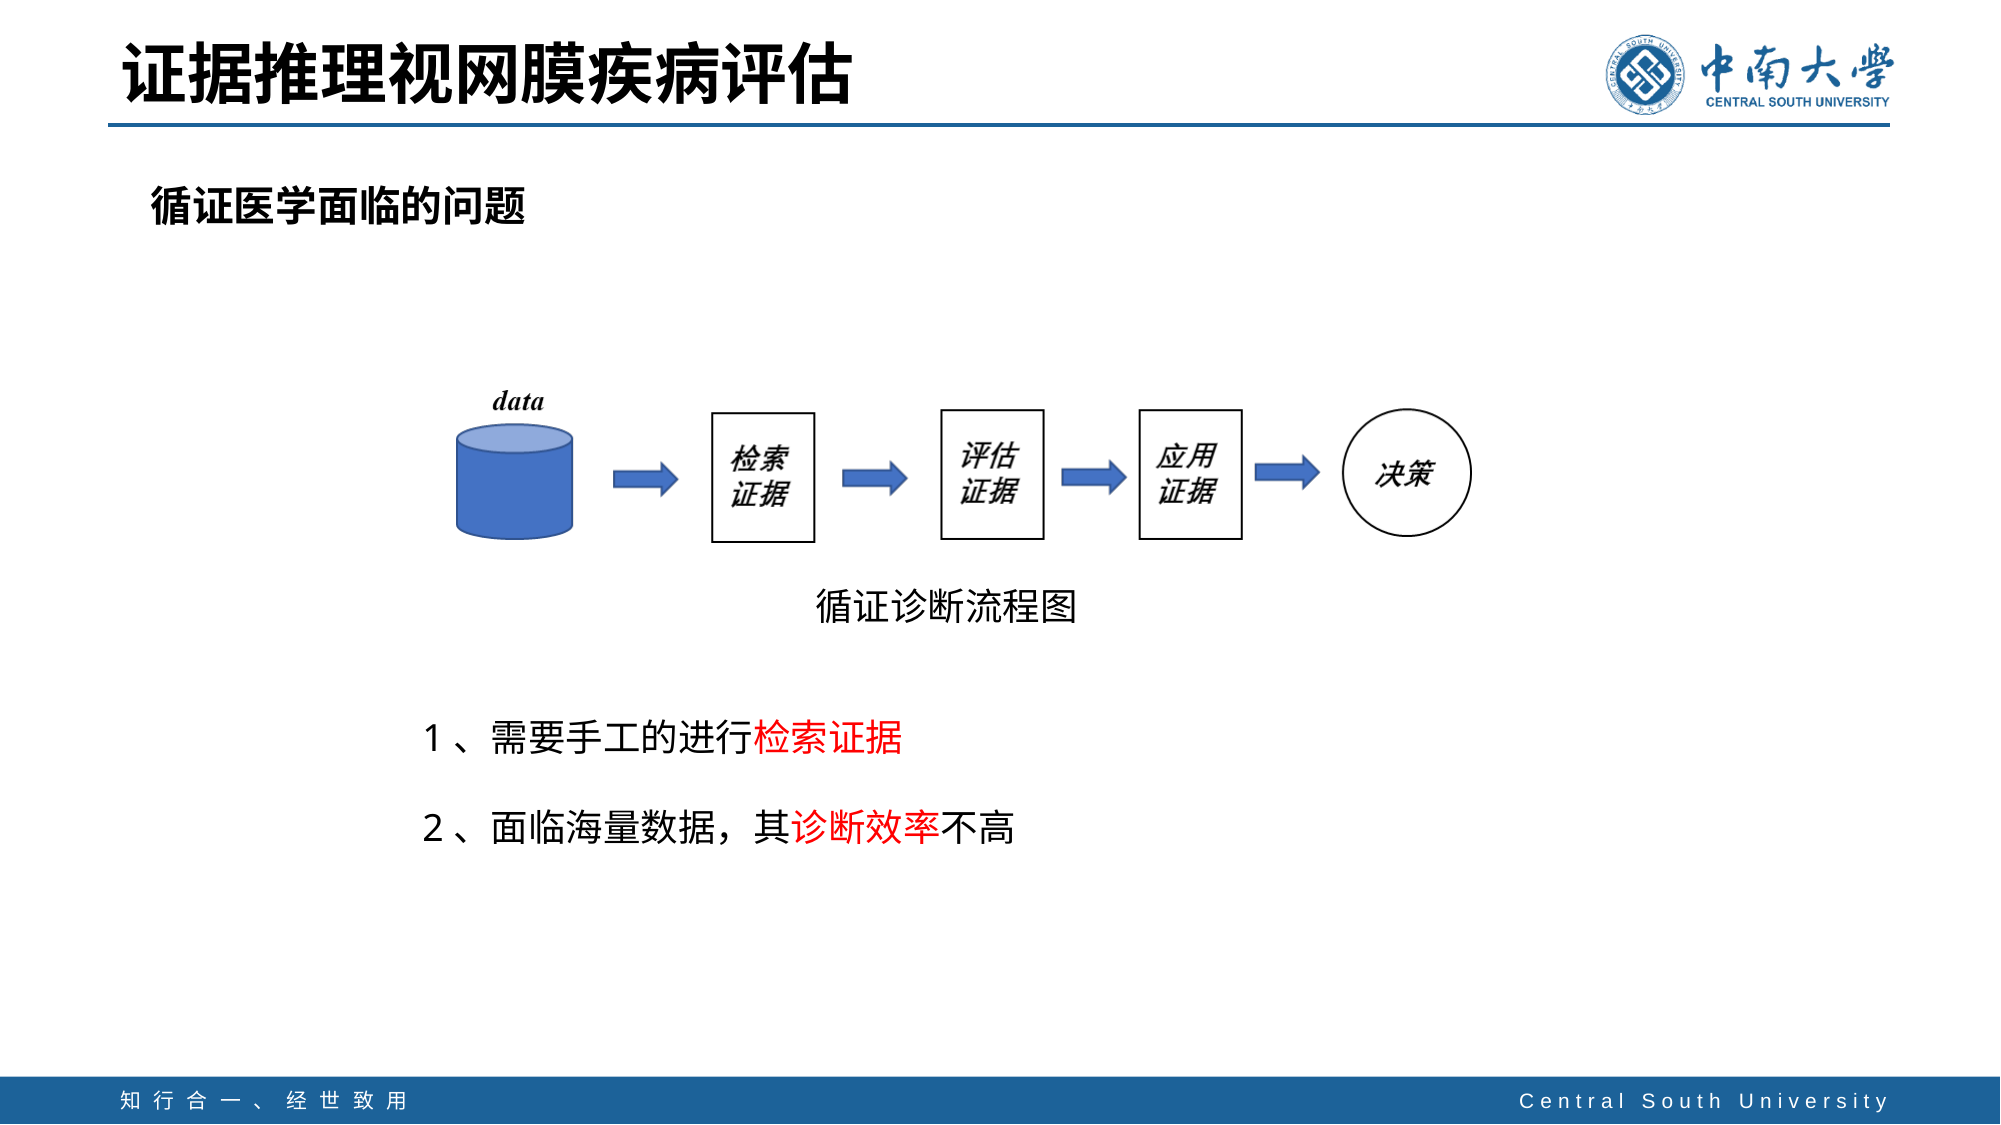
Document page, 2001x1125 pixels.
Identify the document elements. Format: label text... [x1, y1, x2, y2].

text_box 循证诊断流程图 [800, 575, 1098, 636]
picture [456, 373, 1472, 543]
text_box 证据推理视网膜疾病评估 [120, 0, 1013, 121]
text_box 知行合一、经世致用 [105, 1080, 423, 1120]
text_box Central South University [1504, 1080, 1902, 1120]
picture [1595, 28, 1907, 121]
text_box 循证医学面临的问题 [135, 172, 576, 238]
text_box [0, 1076, 2000, 1124]
text_box 1、需要手工的进行检索证据 2、面临海量数据，其诊断效率不高 [407, 706, 1348, 857]
